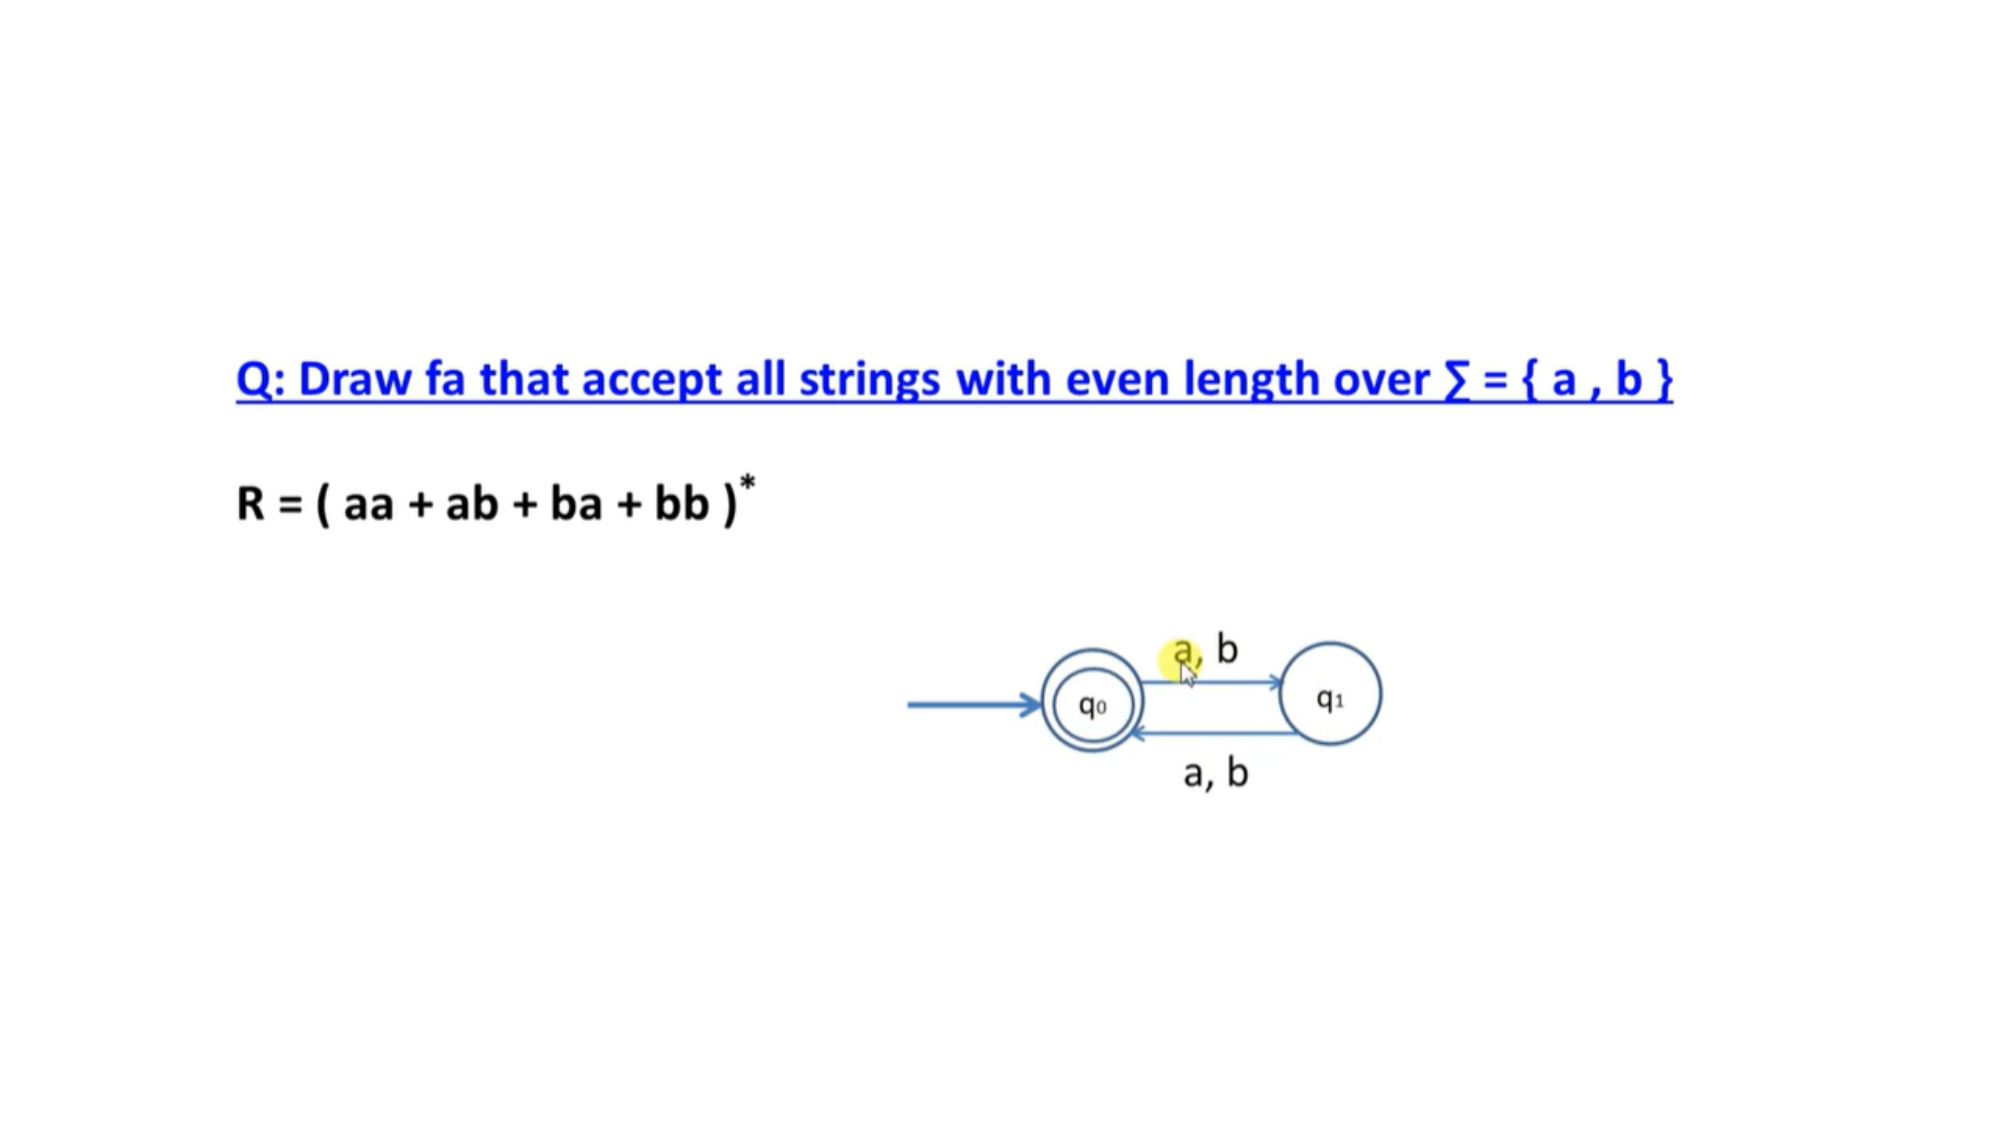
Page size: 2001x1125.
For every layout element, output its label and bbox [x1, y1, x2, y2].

picture [230, 321, 1770, 804]
